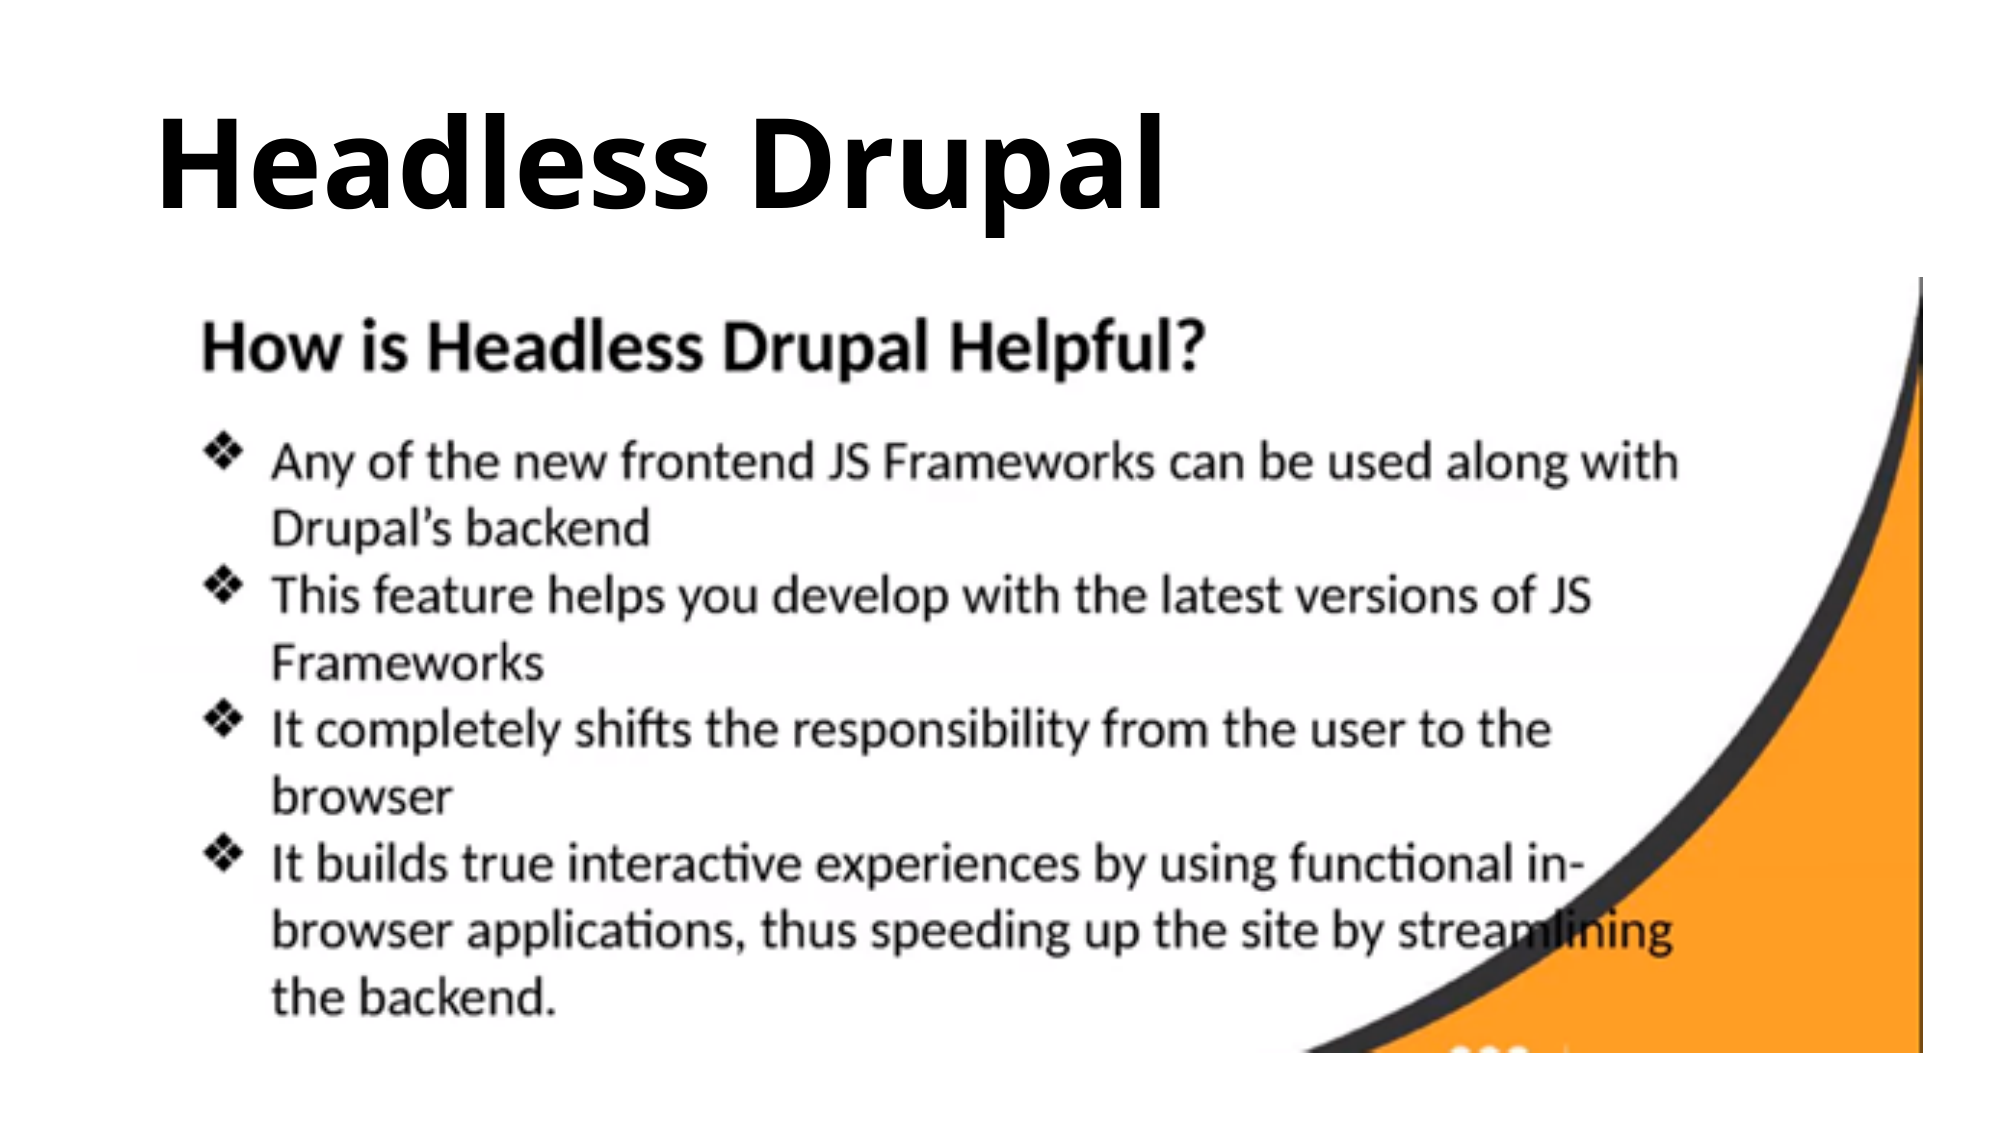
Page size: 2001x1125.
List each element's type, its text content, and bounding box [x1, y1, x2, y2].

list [137, 277, 1923, 1053]
title Headless Drupal [137, 59, 1863, 277]
